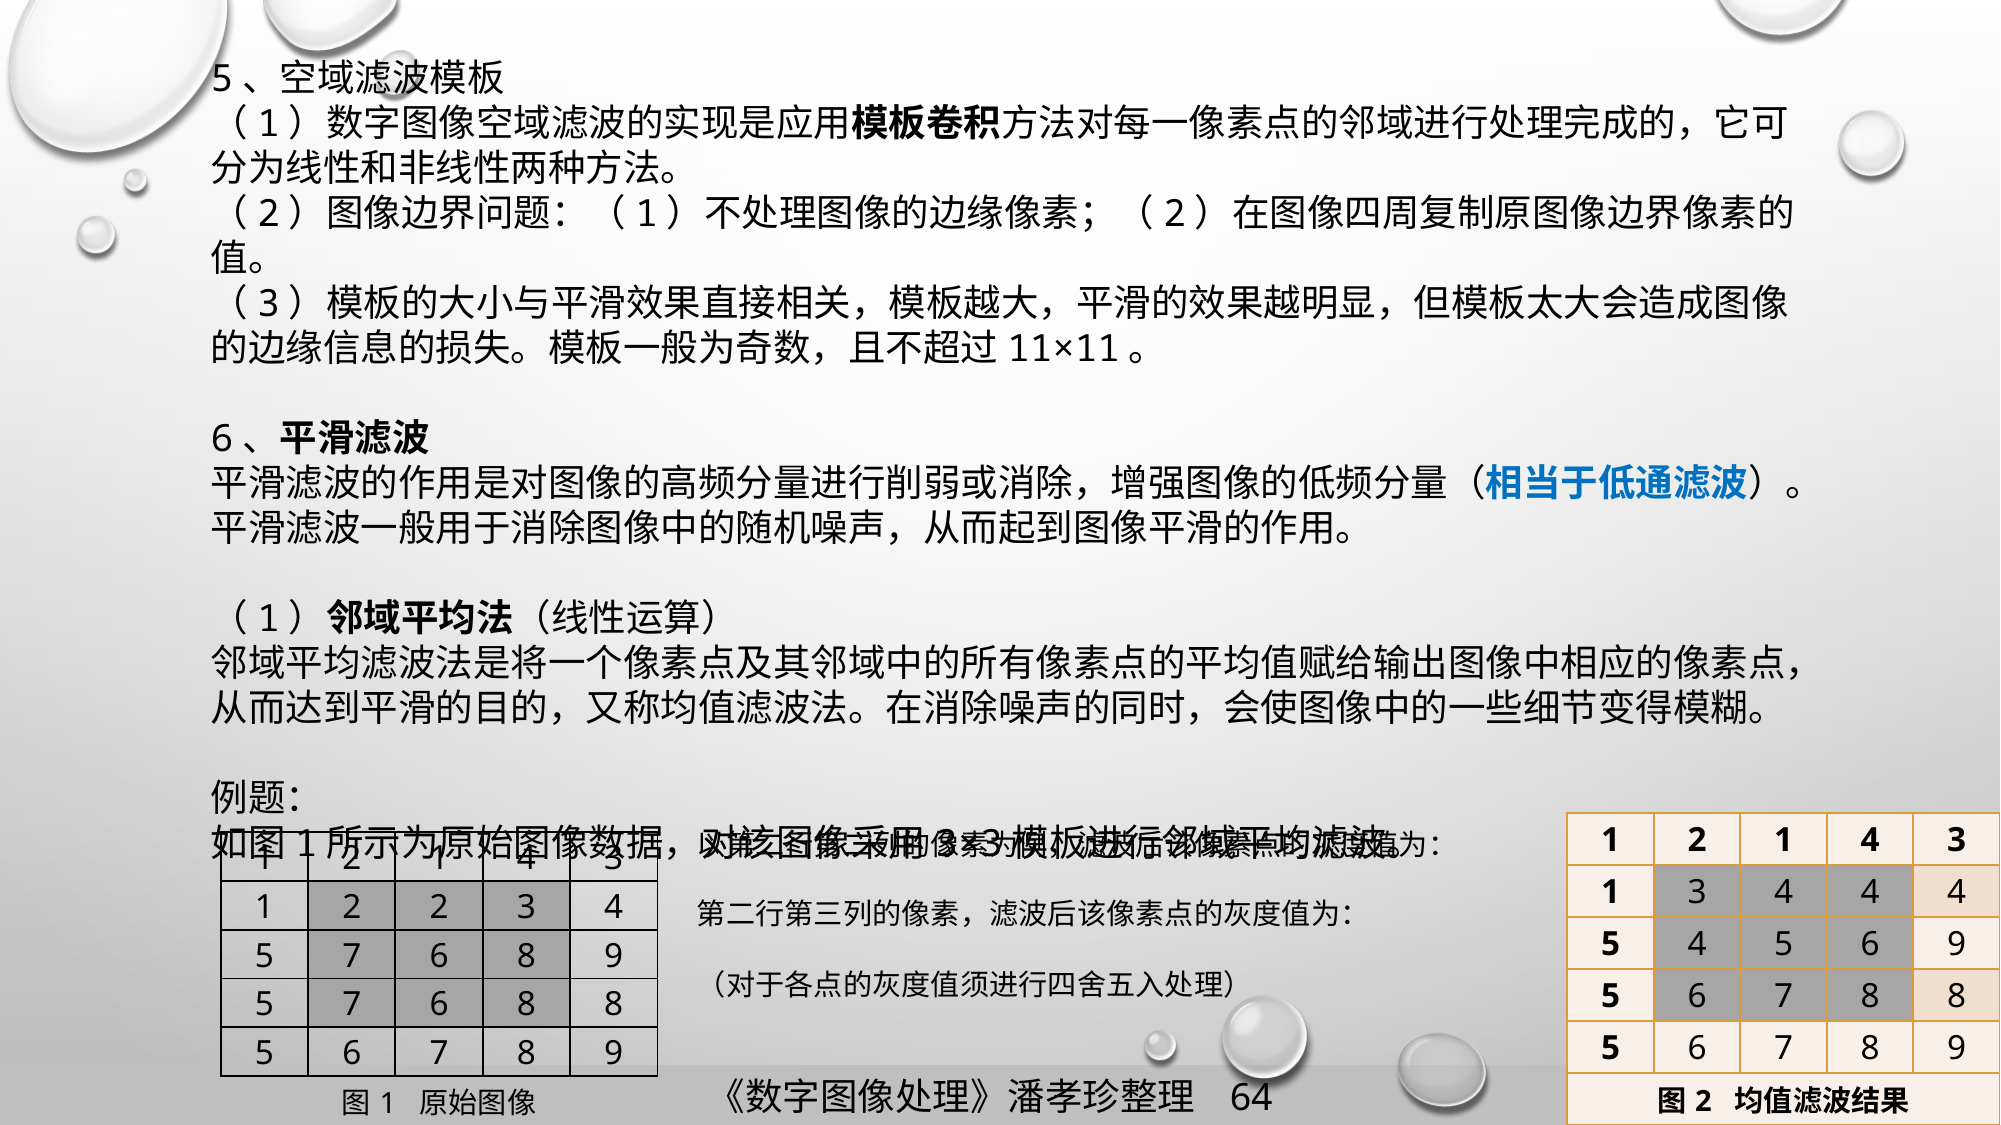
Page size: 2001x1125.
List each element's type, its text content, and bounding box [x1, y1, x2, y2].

table_cell 4 [1828, 866, 1912, 916]
table_cell 5 [222, 931, 307, 978]
table_cell 6 [1655, 970, 1739, 1020]
table_cell 5 [222, 979, 307, 1026]
table_cell 3 [1655, 866, 1739, 916]
picture [657, 871, 1566, 1125]
table_cell 6 [396, 931, 482, 978]
table_cell 图2 均值滤波结果 [1568, 1074, 1999, 1124]
table_cell 4 [1655, 918, 1739, 968]
table_cell 2 [309, 882, 394, 929]
table_cell 5 [1568, 918, 1653, 968]
table_cell 5 [1568, 970, 1653, 1020]
table_cell 5 [222, 1028, 307, 1075]
table_cell 4 [571, 882, 657, 929]
picture [0, 0, 2000, 1125]
table_cell 9 [571, 931, 657, 978]
table_header 2 [1655, 814, 1739, 864]
table_header 1 [1741, 814, 1826, 864]
table_header 3 [571, 833, 657, 880]
table_cell 8 [484, 979, 569, 1026]
table_cell 1 [1568, 866, 1653, 916]
table_cell 6 [1655, 1022, 1739, 1072]
table_header 2 [309, 833, 394, 880]
table_cell 8 [484, 1028, 569, 1075]
table_header 4 [1828, 814, 1912, 864]
table_cell 6 [1828, 918, 1912, 968]
text_box 5、空域滤波模板 （1）数字图像空域滤波的实现是应用模板卷积方法对每一像素点的邻域进行处理完成的，它可分为线性和非线性两种方法。 （2）图像边界问题：（1）不处理图像的边缘像素；（2）在图像四周复制原图像边界像素的值。 （3）模板的大小与平滑效果直接相关，模板越大，平滑的效果越明显，但模板太大会造成图像的边缘信息的损失。模板一般为奇数，且不超过11×11。 6、平滑滤波 平滑滤波的作用是对图像的高频分量进行削弱或消除，增强图像的低频分量（相当于低通滤波）。平滑滤波一般用于消除图像中的随机噪声，从而起到图像平滑的作用。 （1）邻域平均法（线性运算） 邻域平均滤波法是将一个像素点及其邻域中的所有像素点的平均值赋给输出图像中相应的像素点，从而达到平滑的目的，又称均值滤波法。在消除噪声的同时，会使图像中的一些细节变得模糊。 例题： 如图1所示为原始图像数据，对该图像采用3×3模板进行邻域平均滤波。 [196, 46, 1821, 871]
table_header 1 [396, 833, 482, 880]
table_cell 9 [571, 1028, 657, 1075]
table_cell 7 [309, 931, 394, 978]
table_header 4 [484, 833, 569, 880]
table_cell 8 [571, 979, 657, 1026]
table_cell 1 [222, 882, 307, 929]
table_cell 5 [1741, 918, 1826, 968]
table_cell 3 [484, 882, 569, 929]
table_cell 8 [1828, 1022, 1912, 1072]
table_cell 7 [1741, 1022, 1826, 1072]
table_cell 8 [1828, 970, 1912, 1020]
table_cell 7 [309, 979, 394, 1026]
table_cell 2 [396, 882, 482, 929]
table_cell 4 [1741, 866, 1826, 916]
table_cell 8 [484, 931, 569, 978]
table_cell 7 [396, 1028, 482, 1075]
table_cell 6 [309, 1028, 394, 1075]
table_cell 9 [1914, 918, 1999, 968]
table_cell 6 [396, 979, 482, 1026]
table_cell 5 [1568, 1022, 1653, 1072]
table_header 1 [1568, 814, 1653, 864]
table_cell 8 [1914, 970, 1999, 1020]
table_cell 图1 原始图像 [221, 1077, 657, 1125]
table_header 1 [222, 833, 307, 880]
table_cell 4 [1914, 866, 1999, 916]
table_cell 9 [1914, 1022, 1999, 1072]
table_cell 7 [1741, 970, 1826, 1020]
table_header 3 [1914, 814, 1999, 864]
